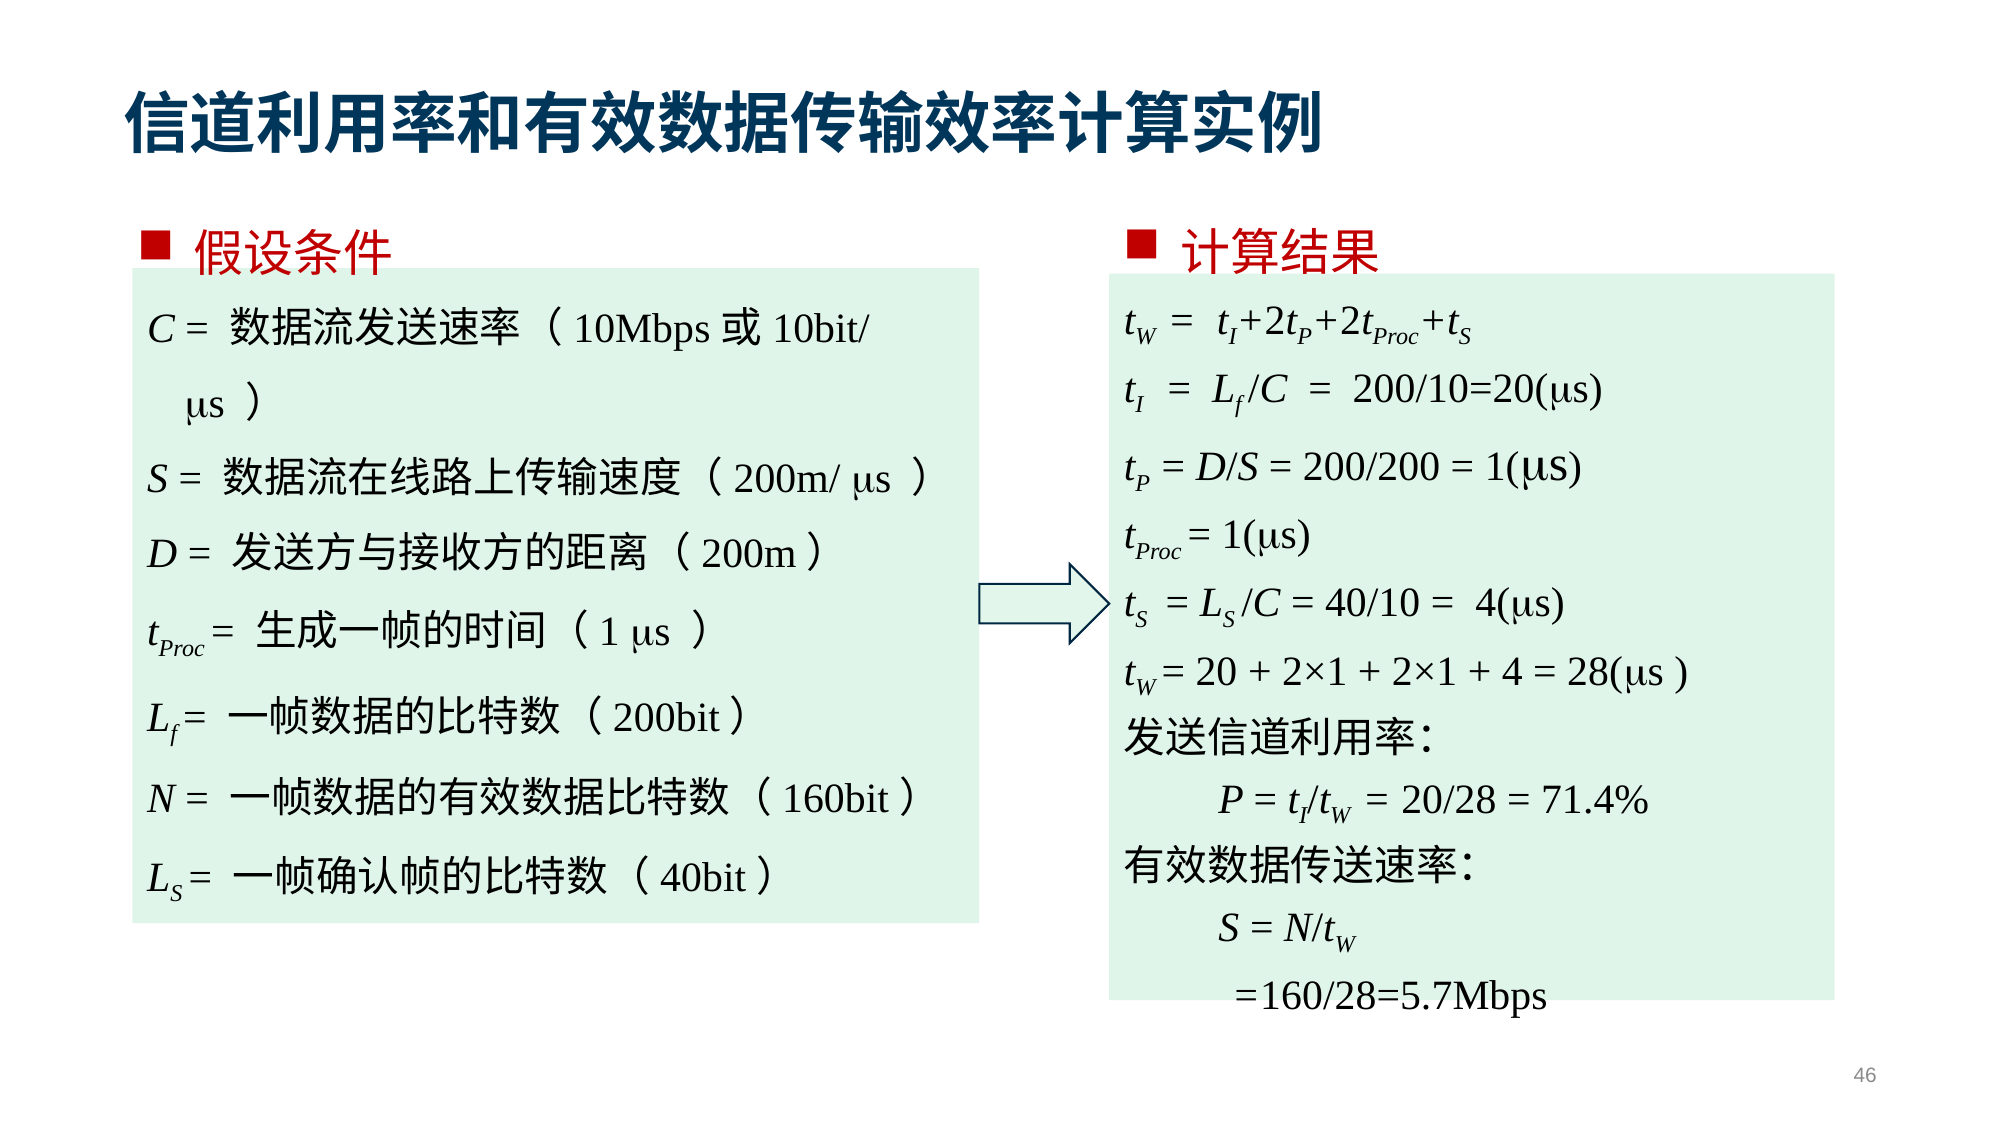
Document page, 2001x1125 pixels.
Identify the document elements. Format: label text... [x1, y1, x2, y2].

title 信道利用率和有效数据传输效率计算实例 [108, 21, 1890, 169]
text_box 假设条件 [122, 201, 463, 289]
slide_number 46 [1759, 1051, 1892, 1097]
text_box C = 数据流发送速率（10Mbps或10bit/ s ） S = 数据流在线路上传输速度（200m/ s ） D = 发送方与接收方的距离（200m） tProc = 生成一帧的时间（1 s ） Lf = 一帧数据的比特数（200bit） N = 一帧数据的有效数据比特数（160bit） LS = 一帧确认帧的比特数（40bit） [132, 268, 980, 924]
text_box tW = tI+2tP+2tProc+tS tI = Lf /C = 200/10=20(s) tP = D/S = 200/200 = 1(s) tProc = 1(s) tS = LS /C = 40/10 = 4(s) tW = 20 + 2×1 + 2×1 + 4 = 28(s ) 发送信道利用率： P = tI/tW = 20/28 = 71.4% 有效数据传送速率： S = N/tW =160/28=5.7Mbps [1109, 273, 1835, 1001]
text_box [978, 561, 1111, 646]
text_box 计算结果 [1109, 201, 1449, 289]
